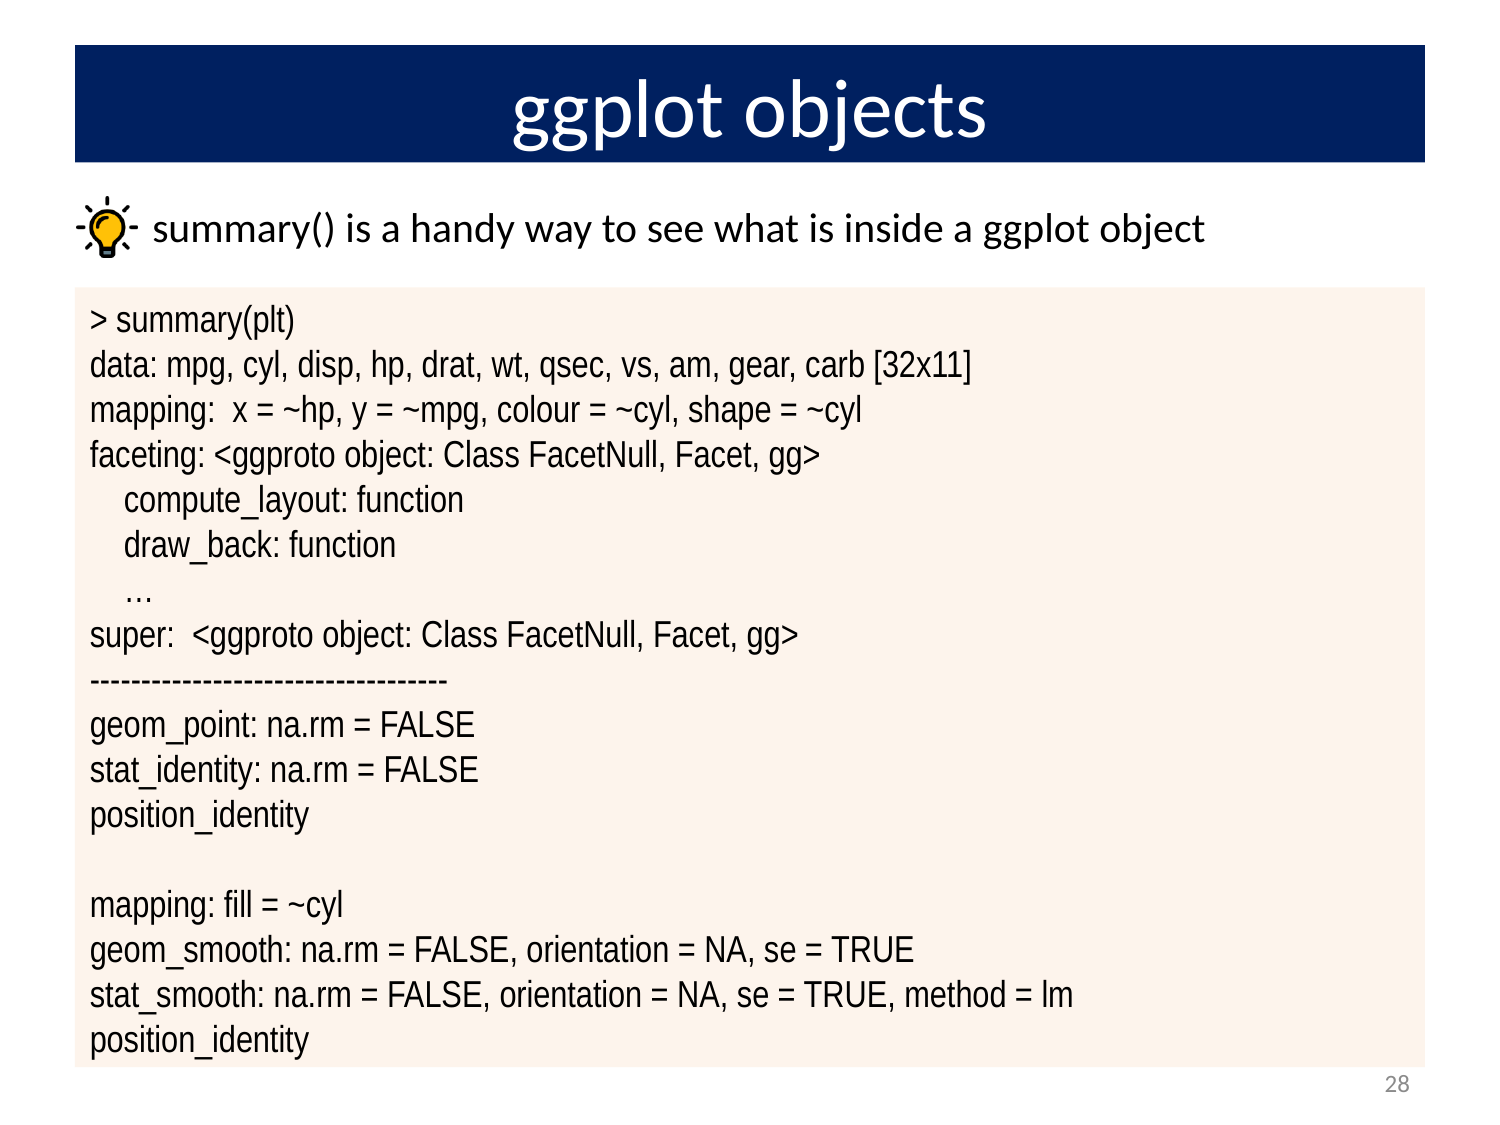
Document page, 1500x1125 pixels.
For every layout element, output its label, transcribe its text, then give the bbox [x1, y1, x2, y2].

title ggplot objects [75, 45, 1425, 163]
slide_number 28 [1074, 1068, 1425, 1103]
text_box summary() is a handy way to see what is inside a ggplot object [137, 193, 1363, 259]
text_box > summary(plt) data: mpg, cyl, disp, hp, drat, wt, qsec, vs, am, gear, carb [32x11] mapping: x = ~hp, y = ~mpg, colour = ~cyl, shape = ~cyl faceting: <ggproto object: Class FacetNull, Facet, gg> compute_layout: function draw_back: function … super: <ggproto object: Class FacetNull, Facet, gg> ----------------------------------- geom_point: na.rm = FALSE stat_identity: na.rm = FALSE position_identity mapping: fill = ~cyl geom_smooth: na.rm = FALSE, orientation = NA, se = TRUE stat_smooth: na.rm = FALSE, orientation = NA, se = TRUE, method = lm position_identity [74, 287, 1425, 1068]
picture [76, 196, 138, 258]
